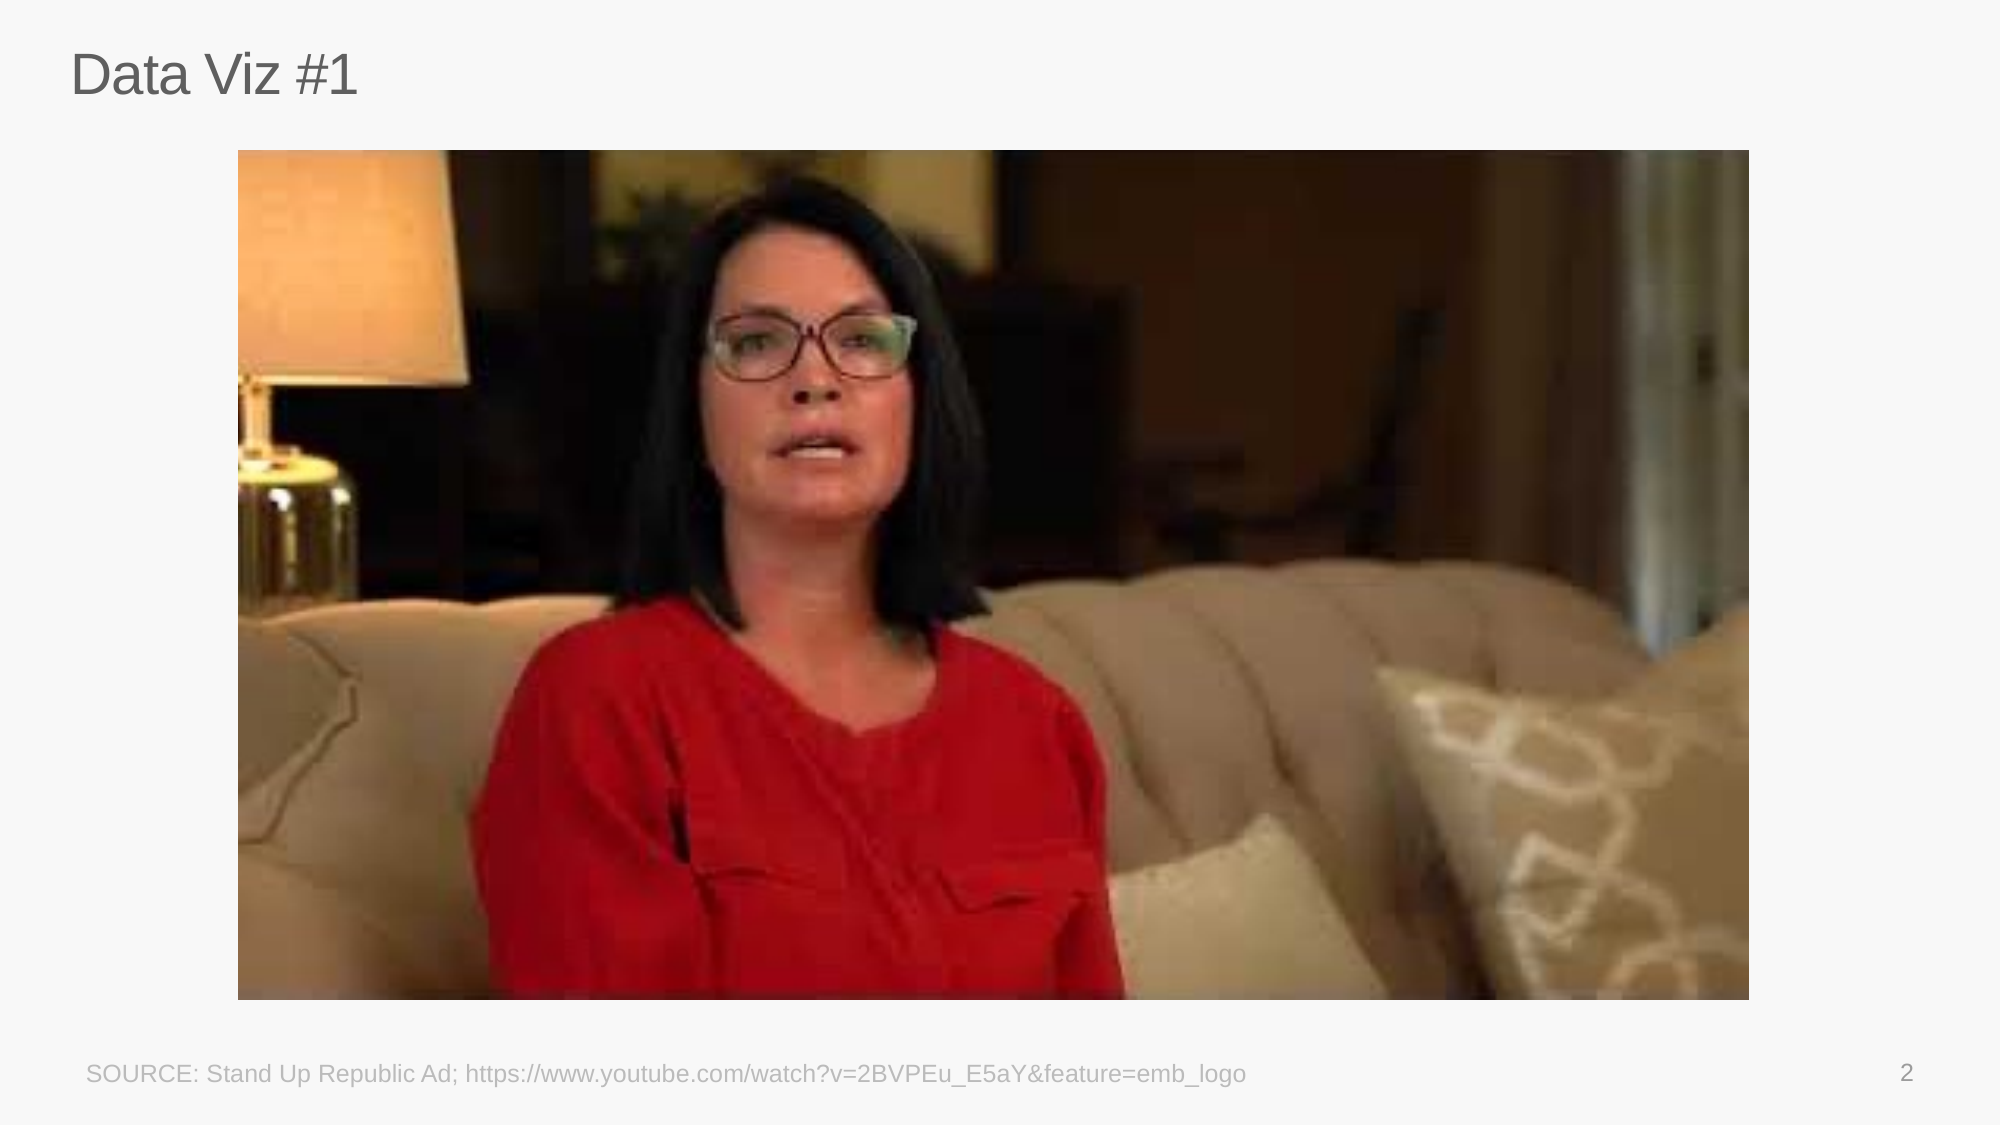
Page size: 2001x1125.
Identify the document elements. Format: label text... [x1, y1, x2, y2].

title Data Viz #1 [70, 45, 1930, 180]
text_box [237, 149, 1750, 1001]
slide_number 2 [1479, 1041, 1930, 1102]
footer SOURCE: Stand Up Republic Ad; https://www.youtube.com/watch?v=2BVPEu_E5aY&feature=emb_logo [70, 1042, 1457, 1103]
